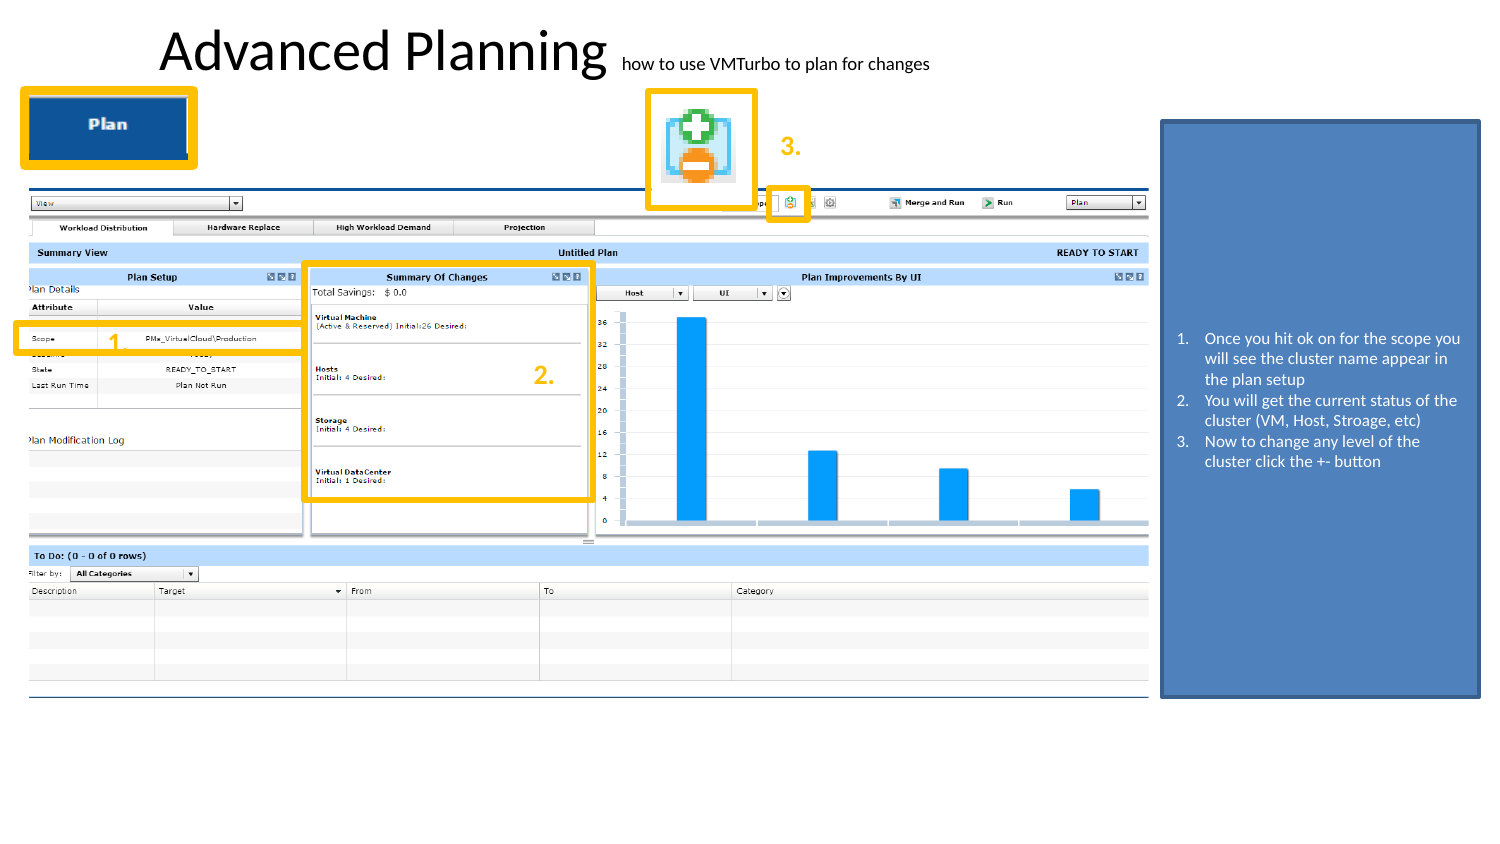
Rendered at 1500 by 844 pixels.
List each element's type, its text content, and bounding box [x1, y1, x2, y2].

picture [28, 93, 1149, 698]
picture [28, 94, 189, 161]
text_box [14, 321, 23, 355]
text_box Once you hit ok on for the scope you will see the cluster name appear in the plan setup You will get the current status of the cluster (VM, Host, Stroage, etc) Now to change any level of the cluster click the +- button [1160, 119, 1481, 699]
title Advanced Planning how to use VMTurbo to plan for changes [15, 0, 1074, 95]
text_box 3. [765, 119, 817, 169]
